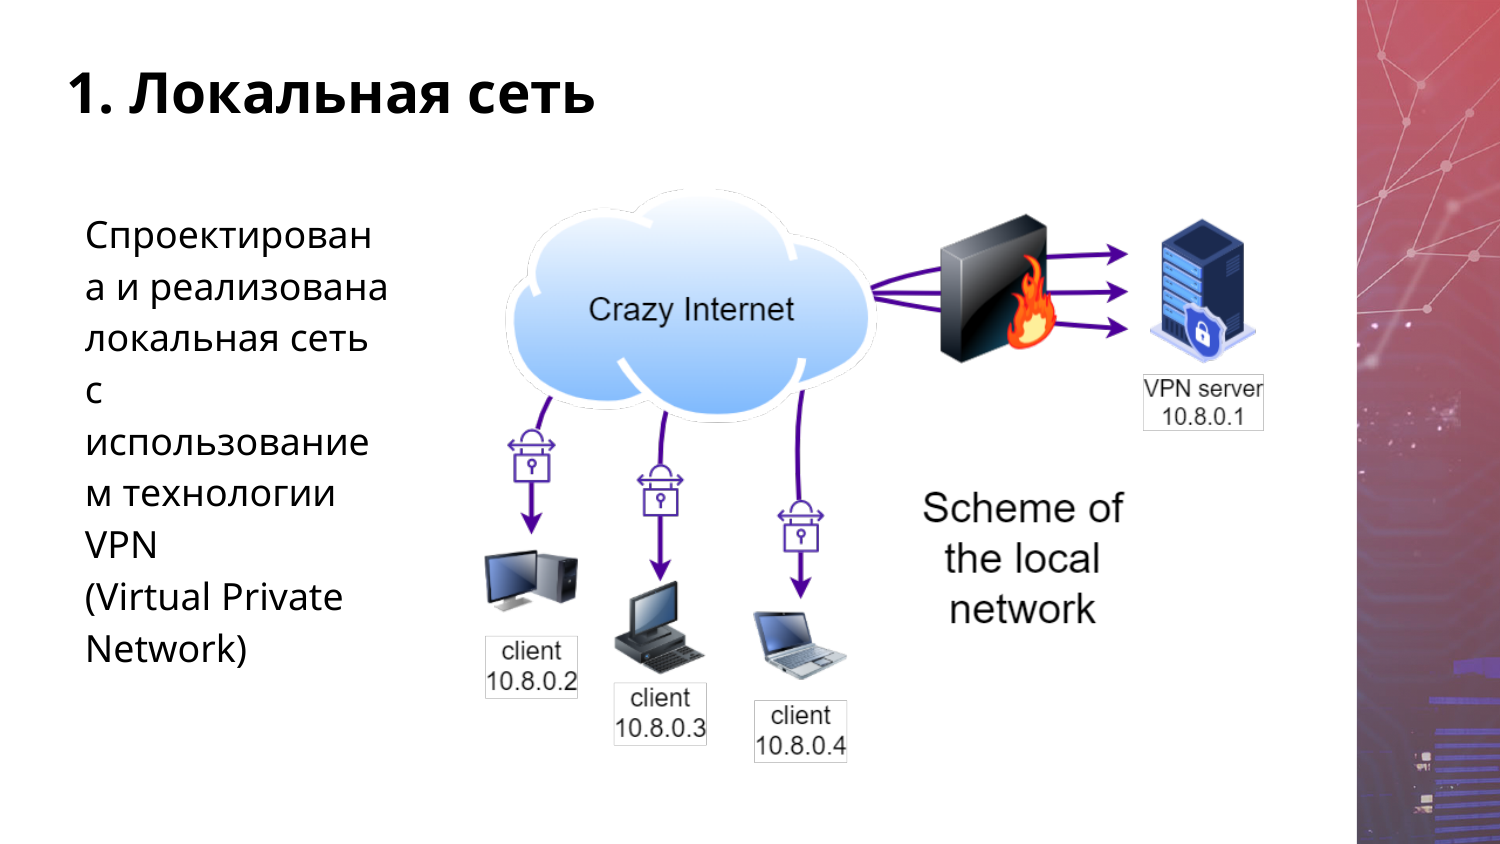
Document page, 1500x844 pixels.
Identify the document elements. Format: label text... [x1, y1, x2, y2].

list Спроектирована и реализована локальная сеть с использованием технологии VPN (Virtual Private Network) [51, 189, 406, 750]
picture [1356, 0, 1500, 844]
picture [482, 188, 1280, 764]
title 1. Локальная сеть [51, 42, 1313, 137]
